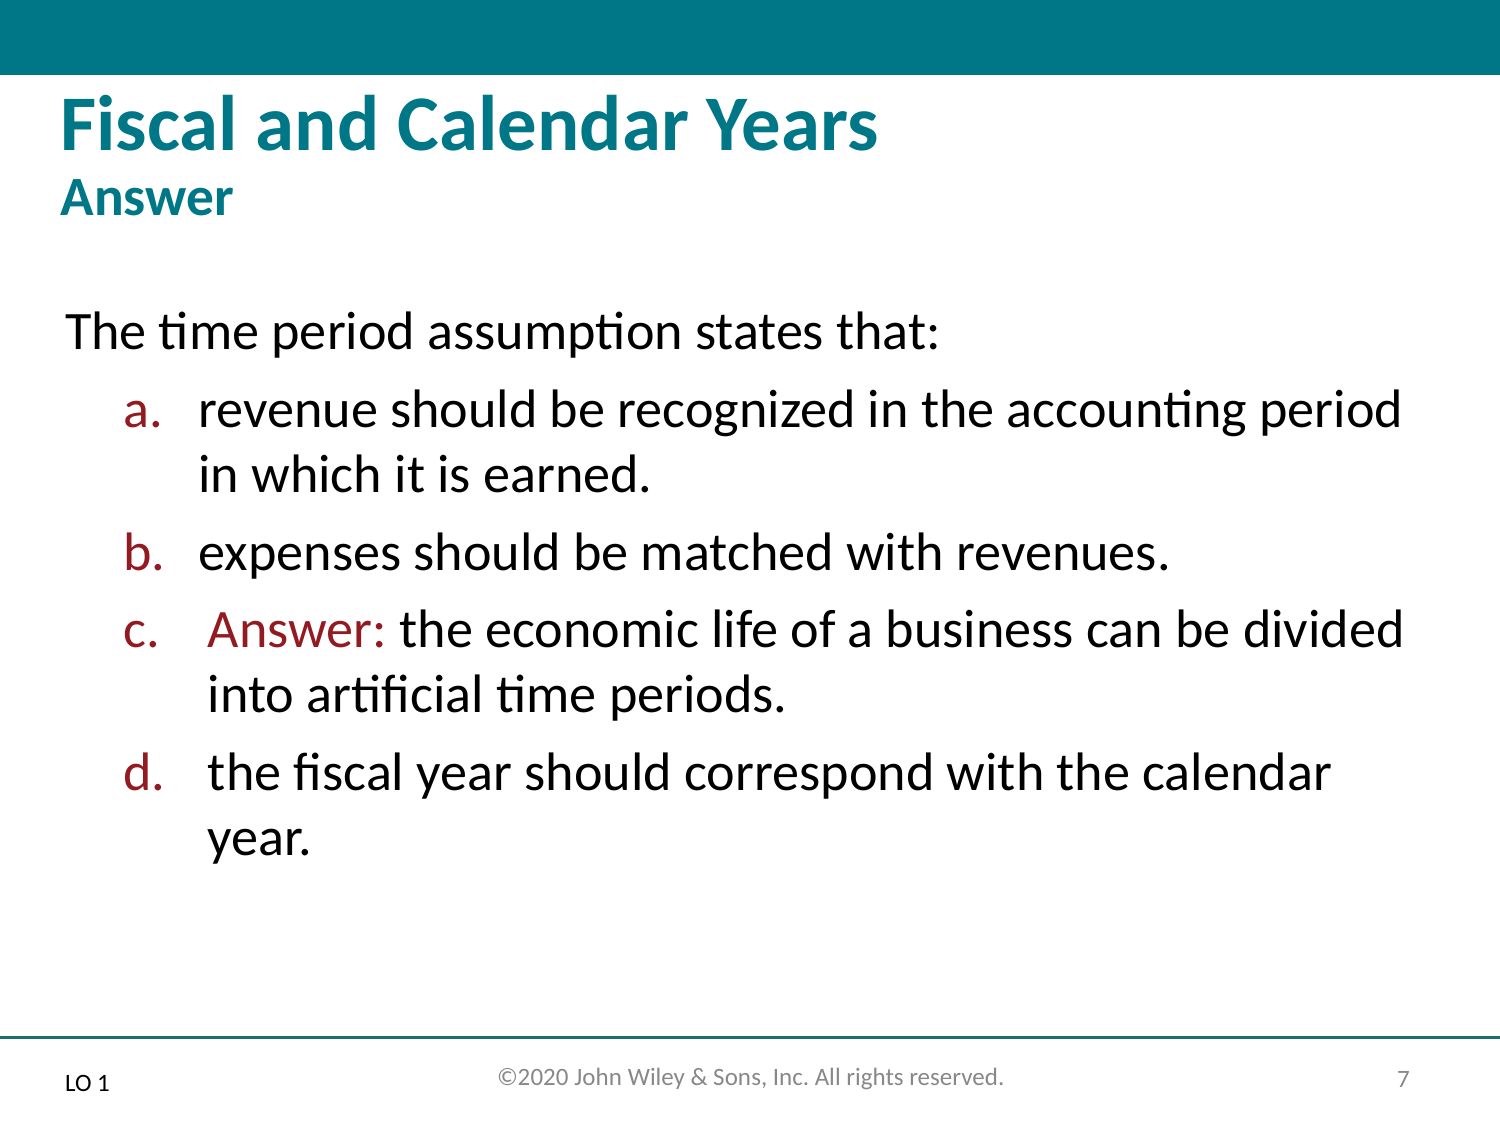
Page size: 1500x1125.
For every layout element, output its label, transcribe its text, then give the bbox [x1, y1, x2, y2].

list LO 1 [50, 1062, 150, 1113]
list The time period assumption states that: revenue should be recognized in the accounting period in which it is earned. expenses should be matched with revenues. Answer: the economic life of a business can be divided into artificial time periods. the fiscal year should correspond with the calendar year. [50, 287, 1450, 917]
title Fiscal and Calendar Years Answer [45, 75, 1447, 235]
